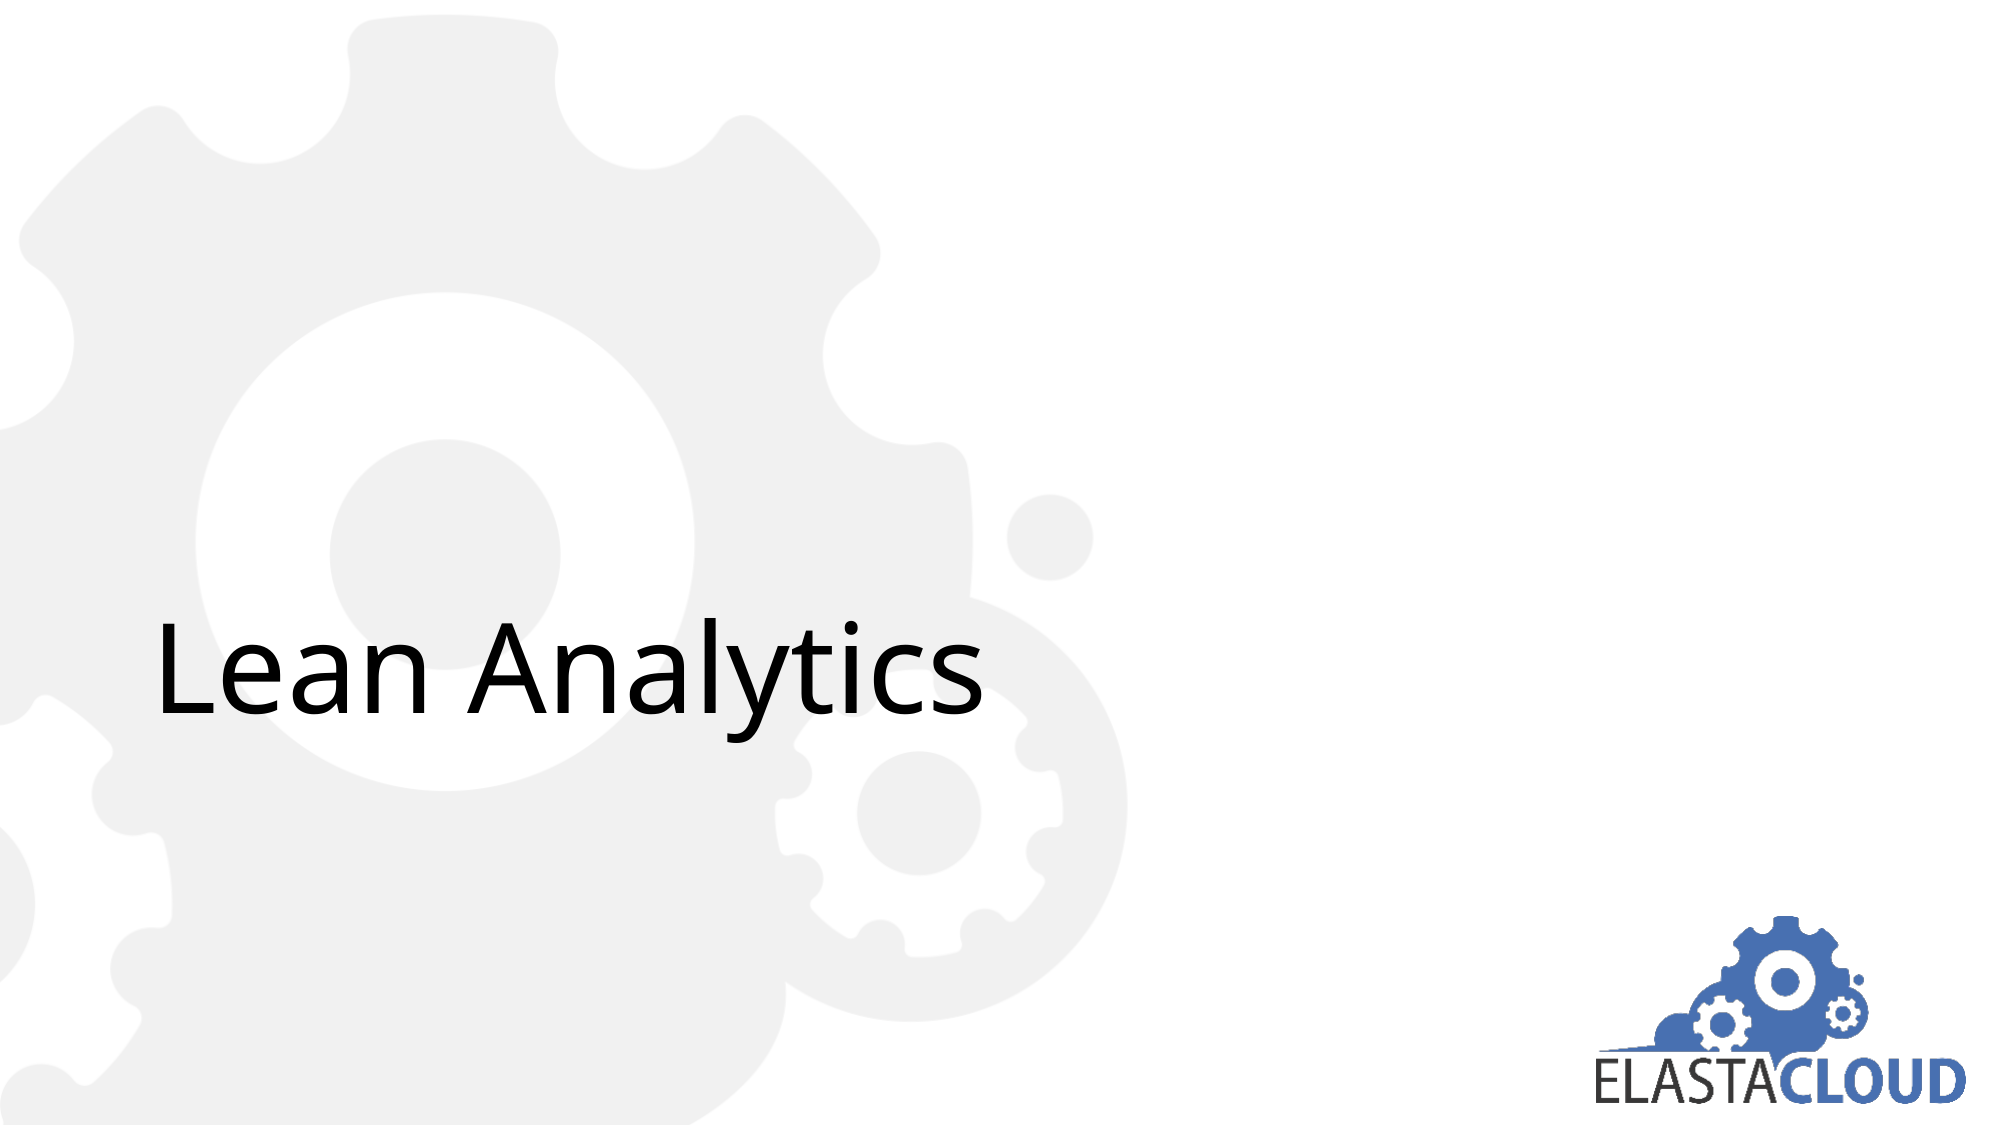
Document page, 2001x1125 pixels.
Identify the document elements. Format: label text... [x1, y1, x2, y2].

title Lean Analytics [136, 280, 1862, 749]
picture [1582, 910, 1975, 1117]
